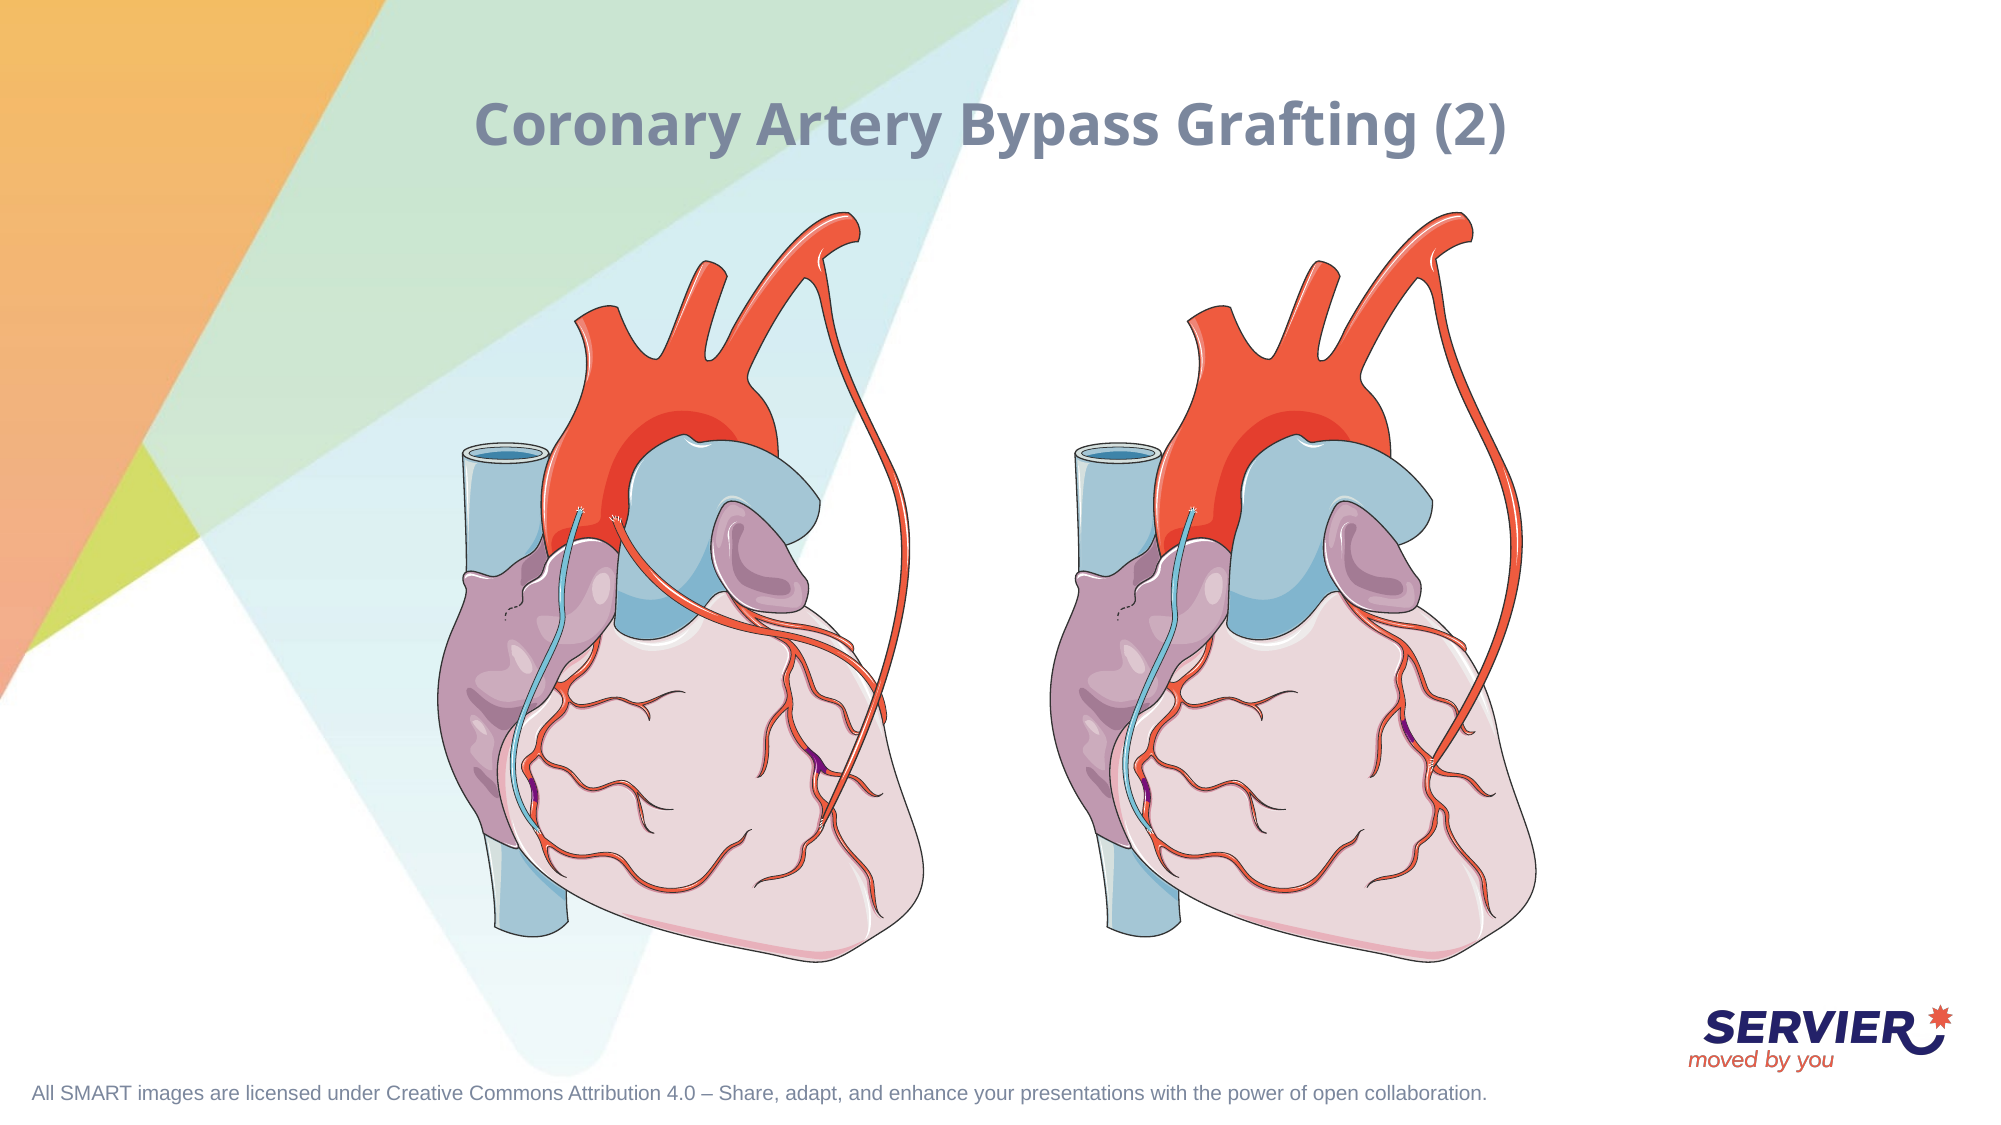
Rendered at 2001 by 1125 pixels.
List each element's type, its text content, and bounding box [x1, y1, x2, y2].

title Coronary Artery Bypass Grafting (2) [55, 12, 1927, 232]
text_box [410, 204, 963, 970]
picture [0, 0, 2001, 1125]
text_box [1023, 204, 1576, 970]
